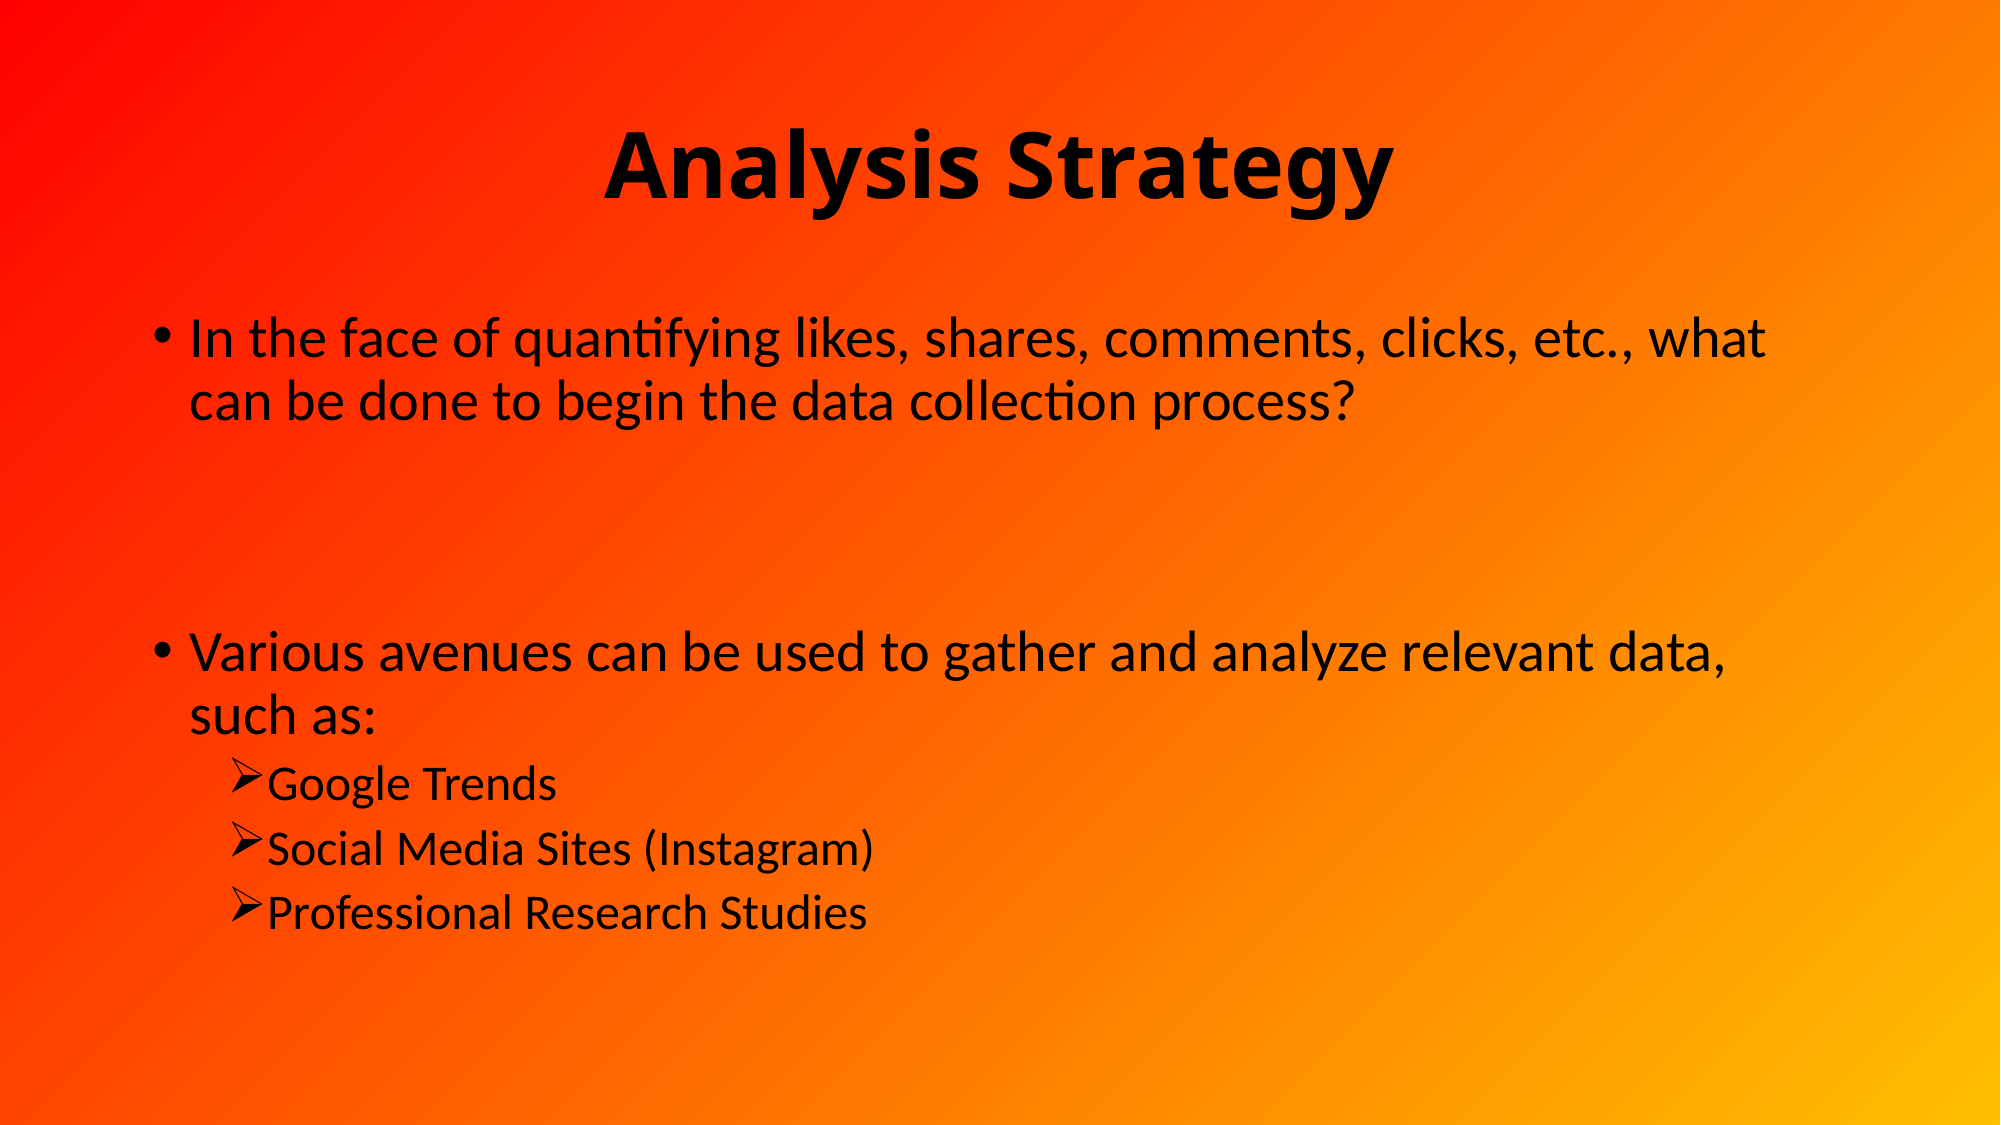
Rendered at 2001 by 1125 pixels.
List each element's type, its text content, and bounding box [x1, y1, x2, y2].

list In the face of quantifying likes, shares, comments, clicks, etc., what can be done to begin the data collection process? Various avenues can be used to gather and analyze relevant data, such as: Google Trends Social Media Sites (Instagram) Professional Research Studies [137, 299, 1863, 1014]
title Analysis Strategy [137, 59, 1863, 278]
